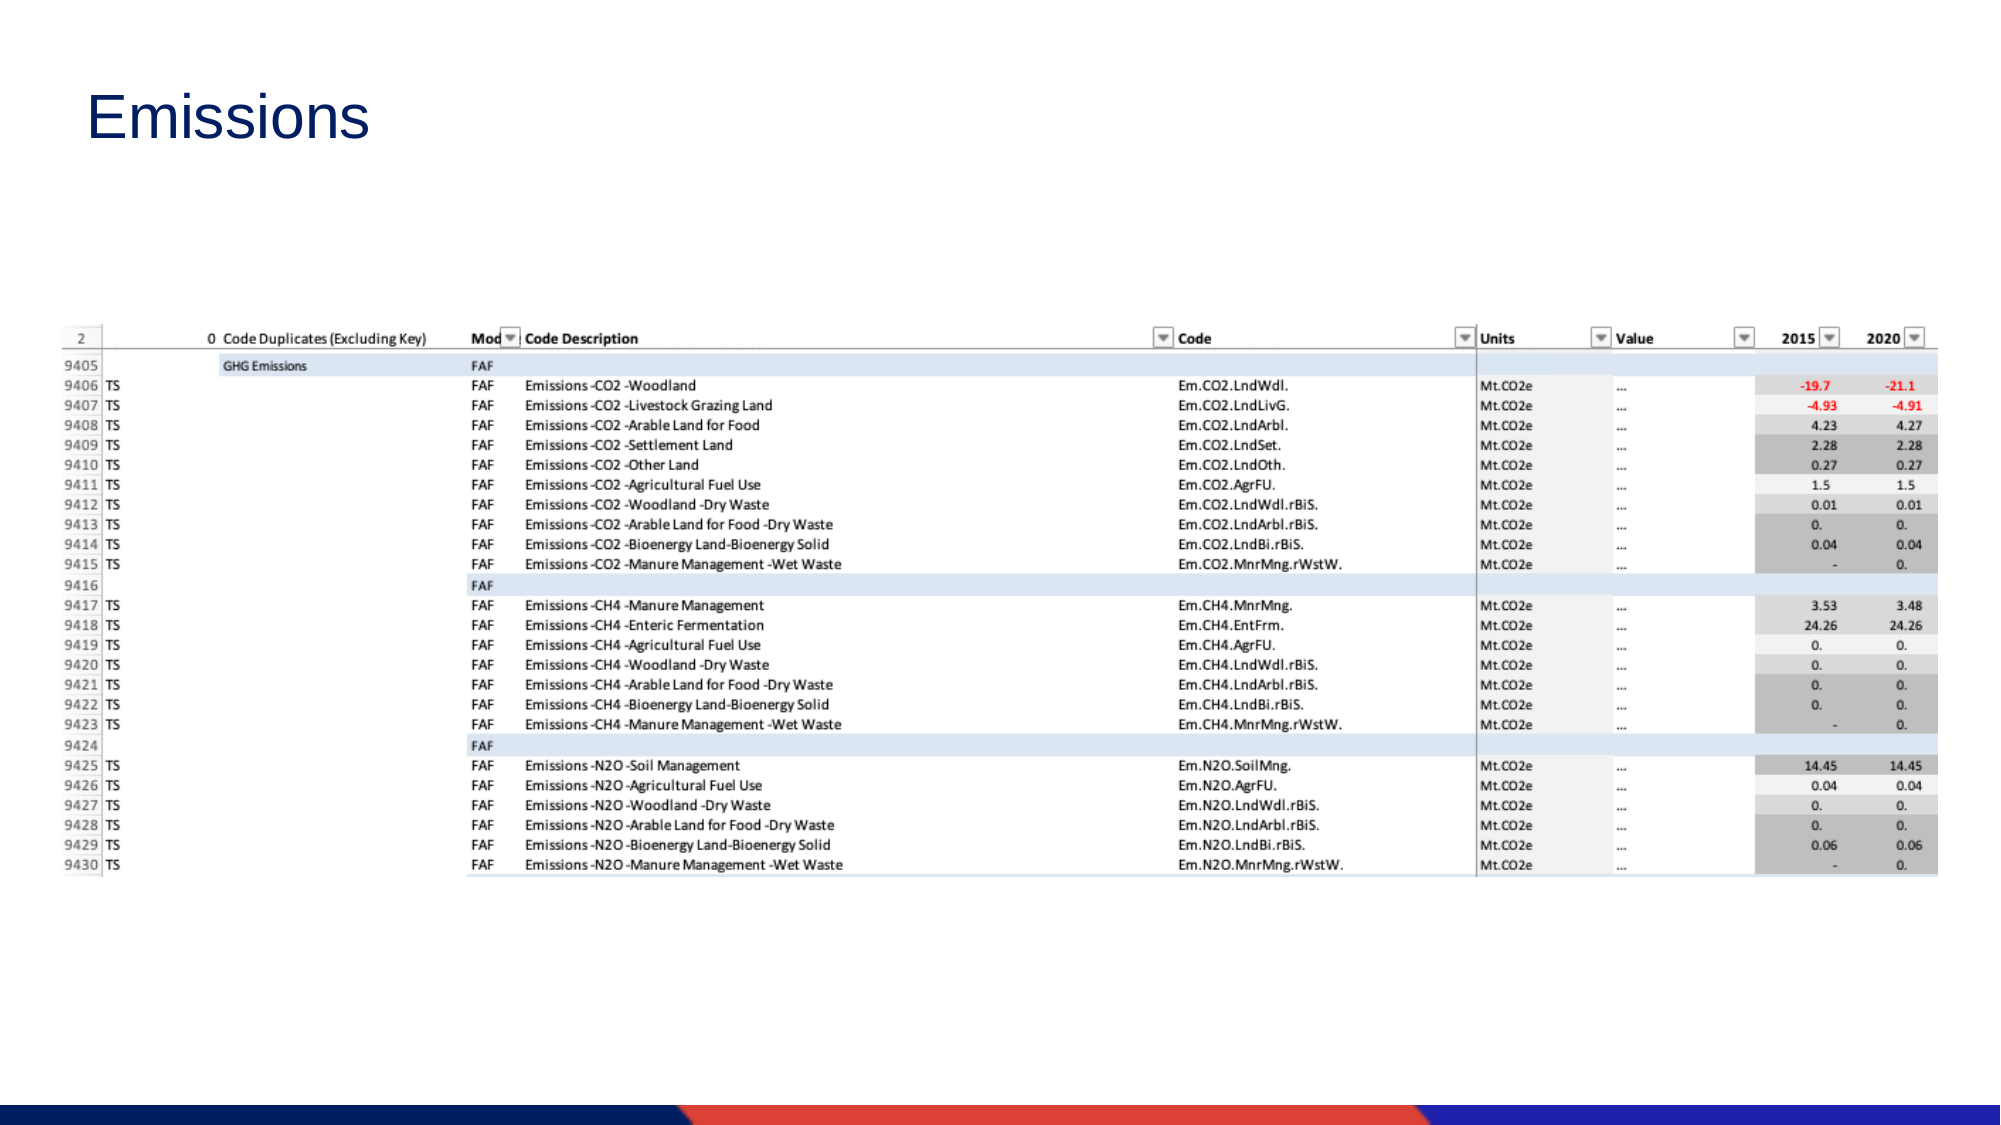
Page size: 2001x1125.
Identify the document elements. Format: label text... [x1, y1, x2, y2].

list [62, 324, 1938, 878]
picture [0, 1105, 2000, 1125]
title Emissions [86, 84, 1916, 192]
